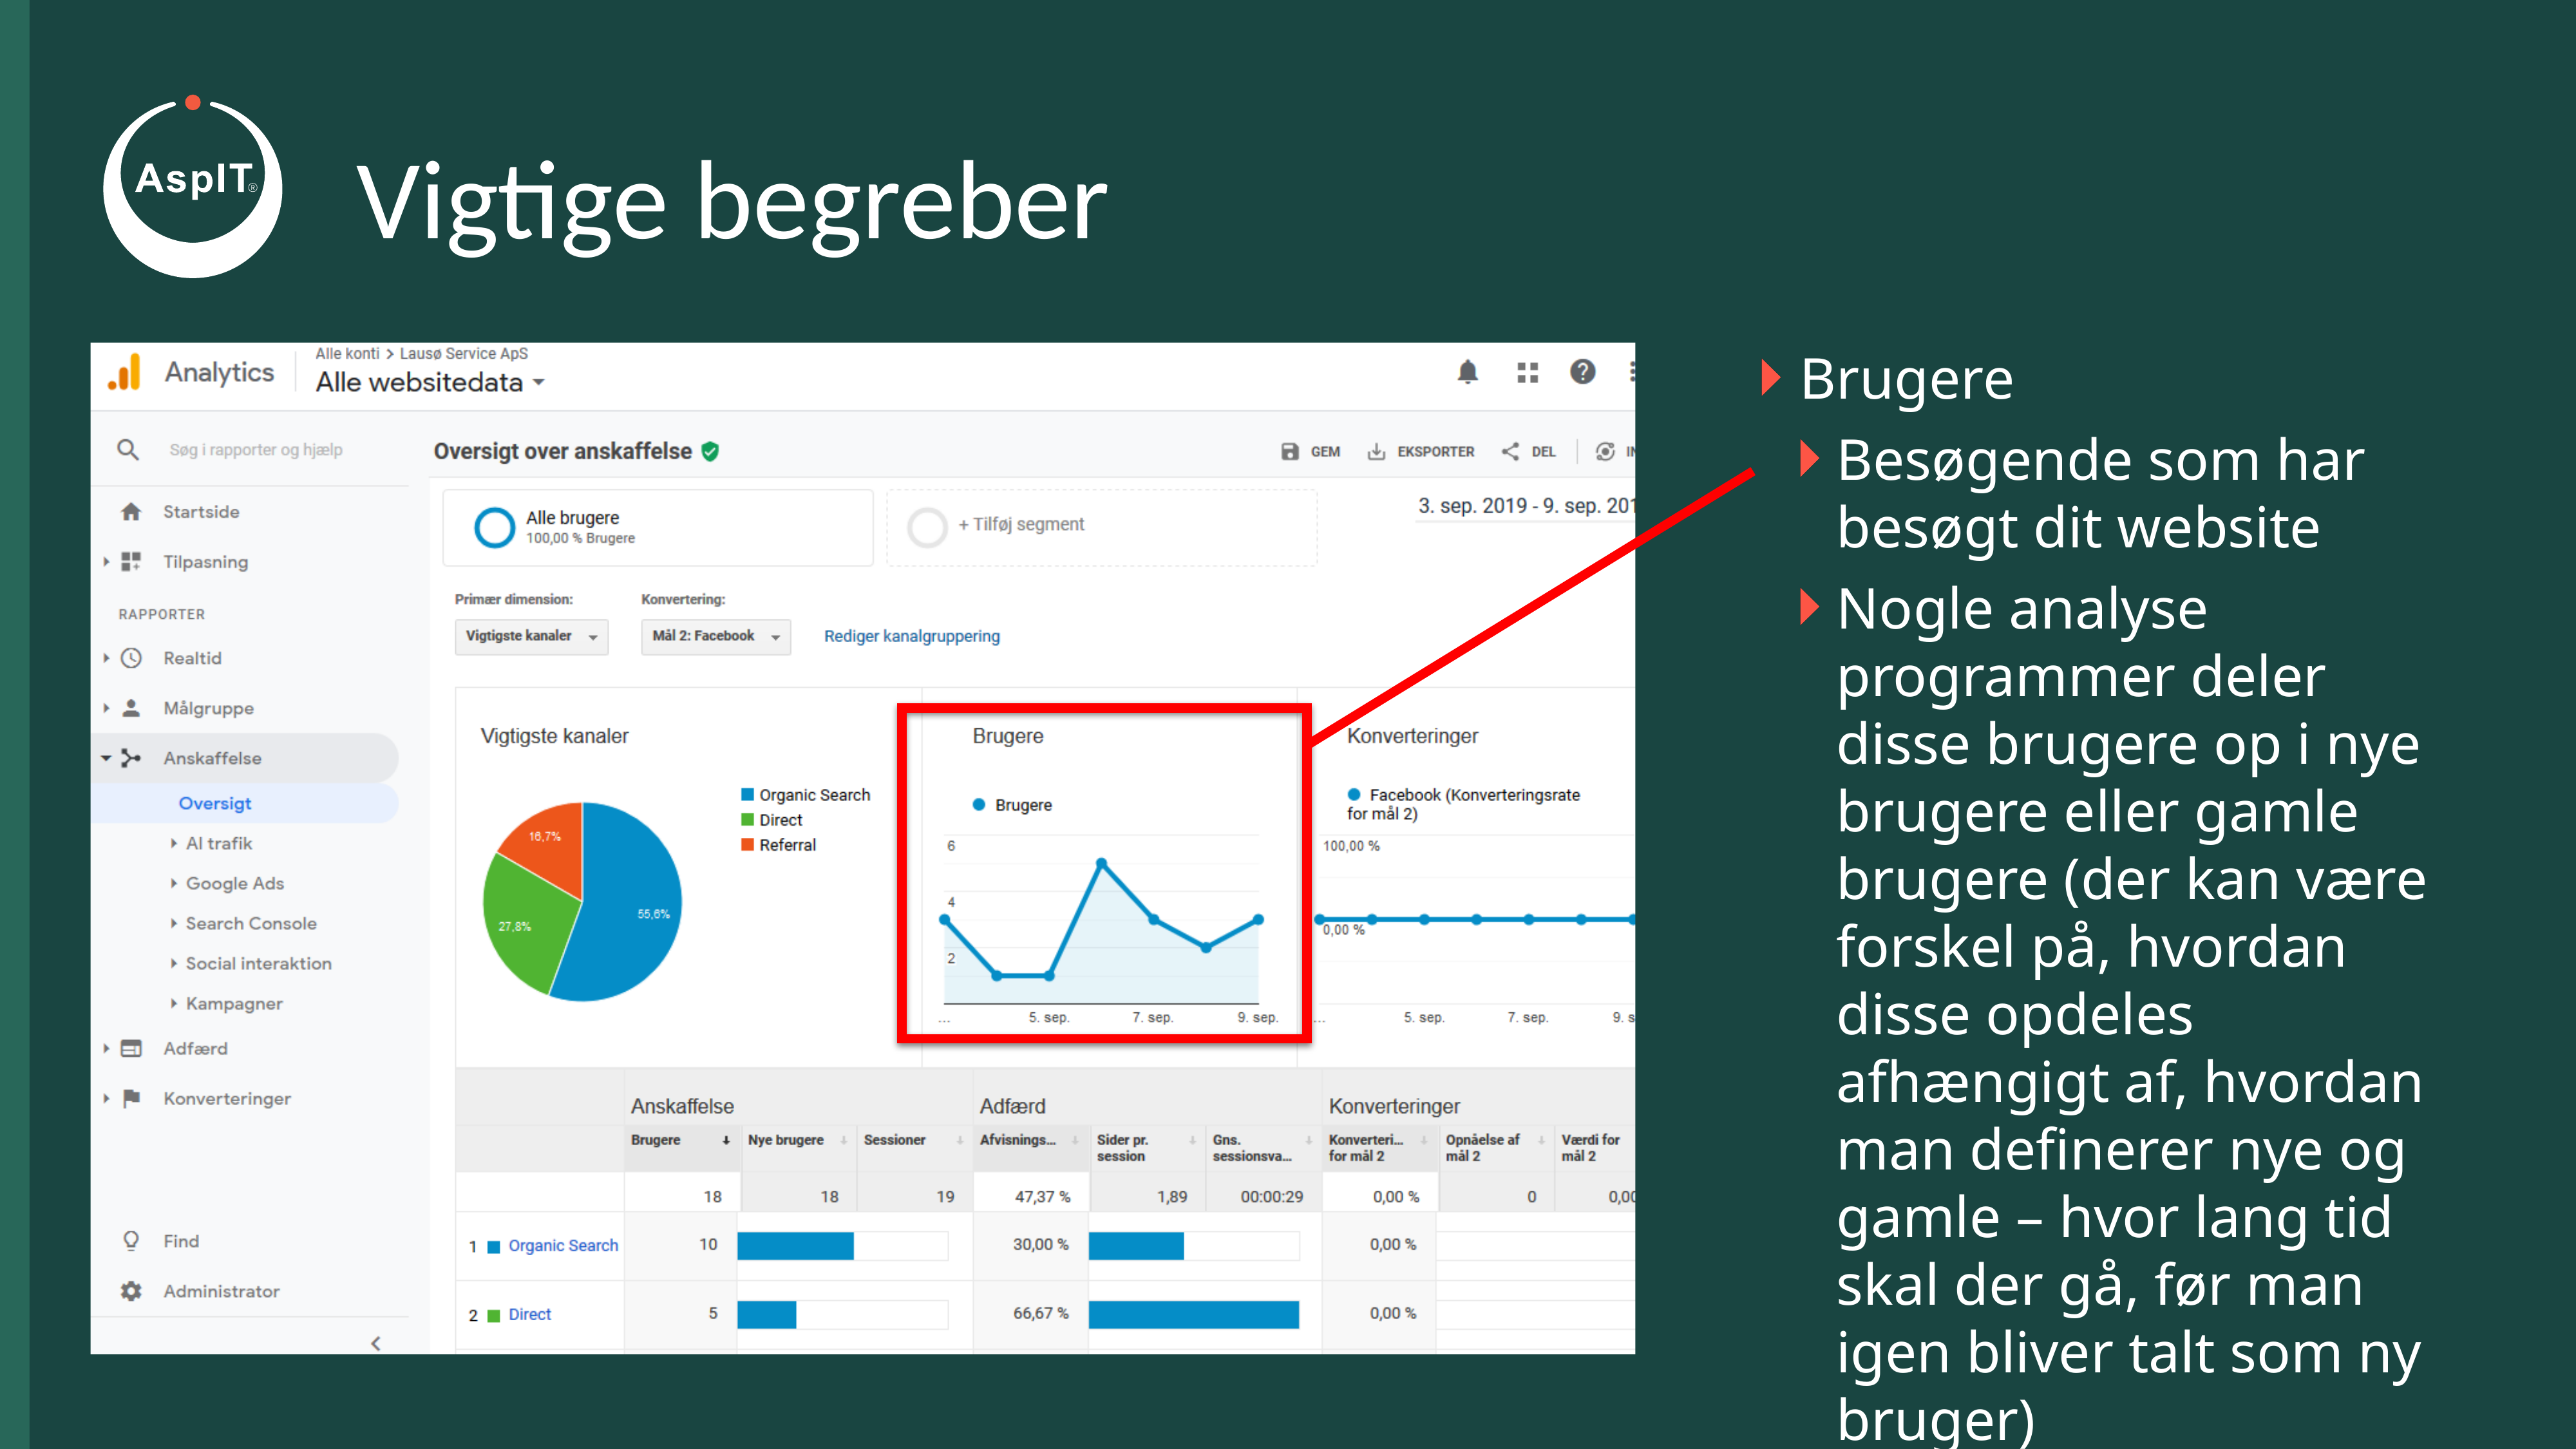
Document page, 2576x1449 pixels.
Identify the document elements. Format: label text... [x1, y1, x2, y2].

picture [1761, 357, 1801, 397]
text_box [1307, 471, 1754, 746]
list Brugere Besøgende som har besøgt dit website Nogle analyse programmer deler disse brugere op i nye brugere eller gamle brugere (der kan være forskel på, hvordan disse opdeles afhængigt af, hvordan man definerer nye og gamle – hvor lang tid skal der gå, før man igen bliver talt som ny bruger) [1761, 343, 2476, 1354]
title Vigtige begreber [356, 94, 2277, 263]
picture [1799, 437, 1839, 478]
picture [1799, 586, 1839, 626]
picture [90, 343, 1636, 1354]
